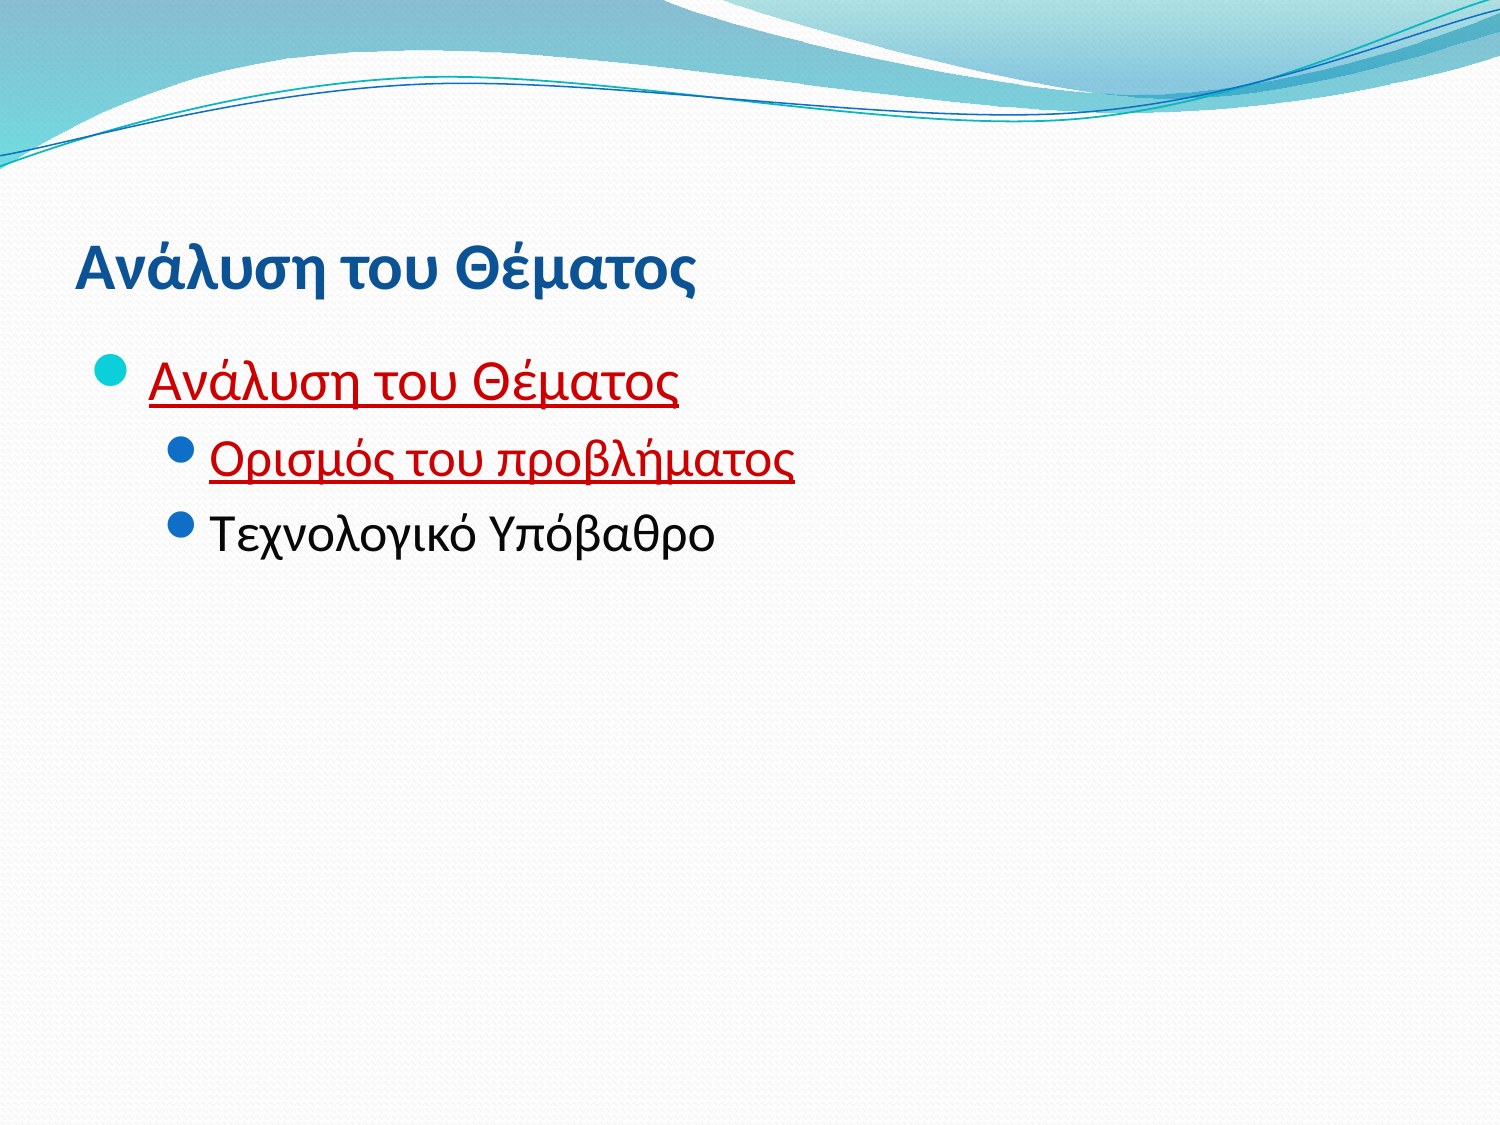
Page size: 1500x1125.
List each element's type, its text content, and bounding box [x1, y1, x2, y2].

title Ανάλυση του Θέματος [75, 115, 1425, 303]
list Ανάλυση του Θέματος Ορισμός του προβλήματος Τεχνολογικό Υπόβαθρο [75, 334, 1425, 1055]
